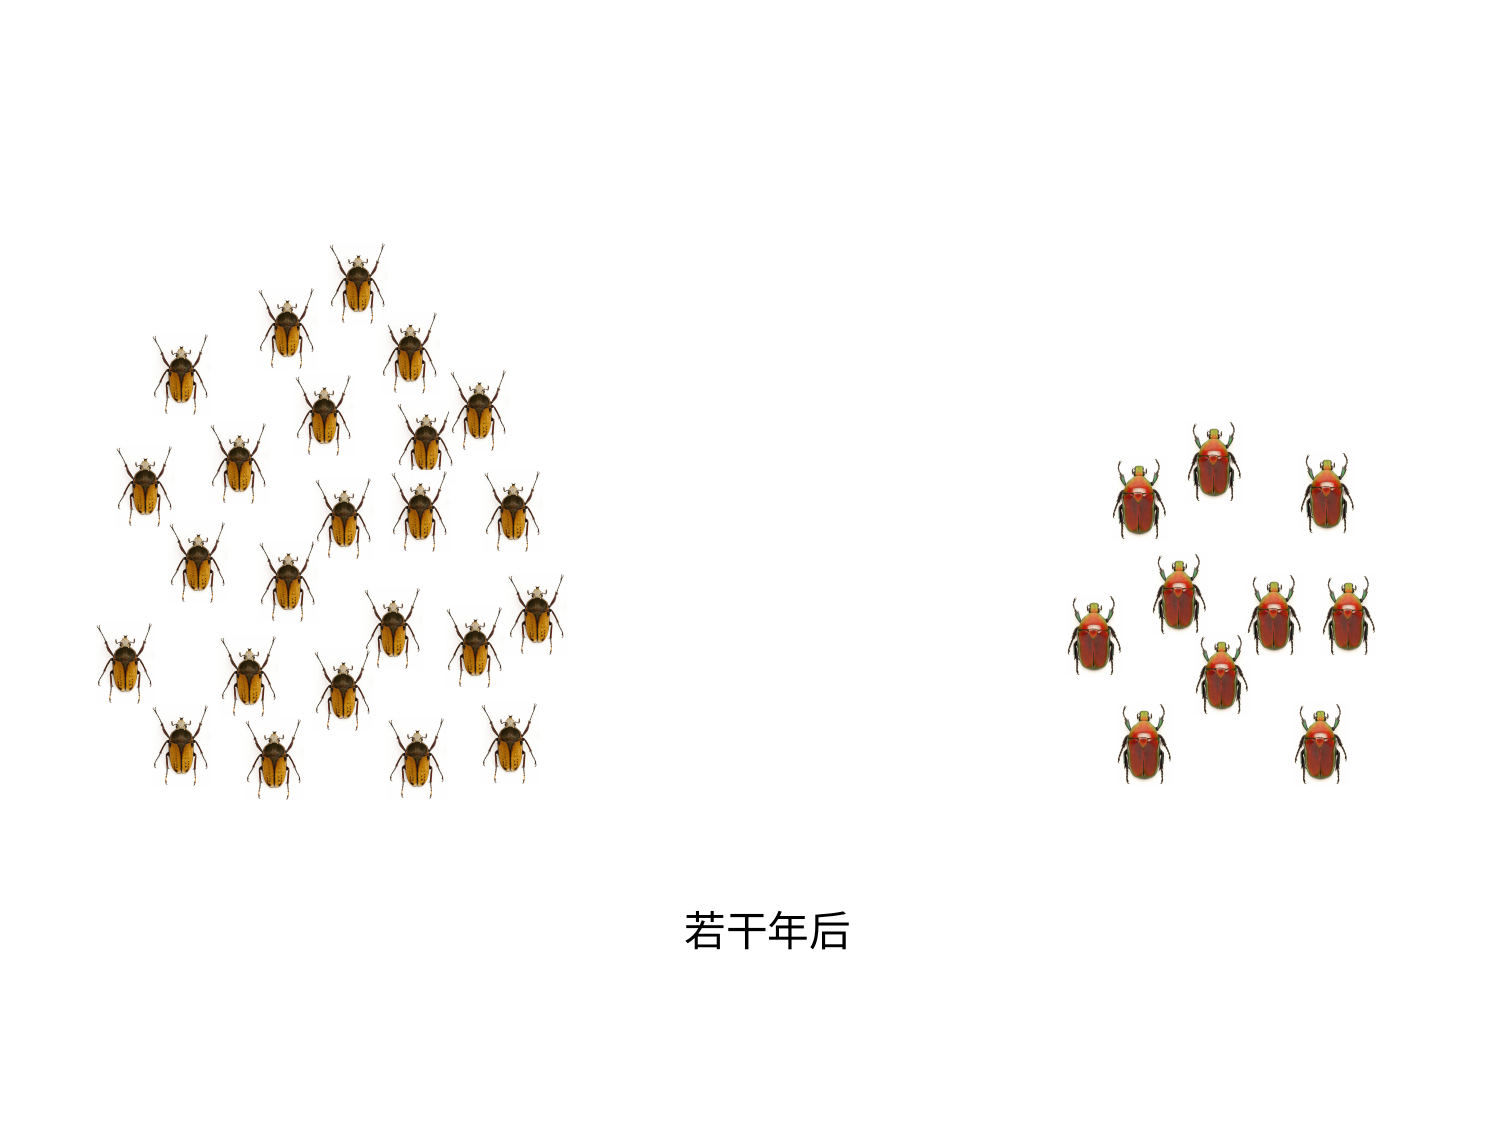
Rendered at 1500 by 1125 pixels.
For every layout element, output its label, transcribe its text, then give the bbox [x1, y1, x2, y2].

picture [387, 717, 447, 800]
picture [294, 374, 354, 458]
picture [1111, 457, 1168, 541]
text_box 若干年后 [624, 897, 912, 963]
picture [445, 606, 505, 689]
picture [328, 242, 440, 395]
picture [95, 622, 211, 787]
picture [483, 470, 543, 554]
picture [151, 333, 211, 416]
picture [389, 369, 509, 554]
picture [1292, 702, 1349, 786]
picture [209, 422, 269, 505]
picture [1066, 594, 1123, 677]
picture [1320, 574, 1377, 658]
picture [1116, 702, 1173, 786]
picture [257, 287, 317, 370]
picture [115, 445, 228, 604]
picture [480, 702, 540, 786]
picture [1186, 420, 1243, 504]
picture [218, 635, 304, 801]
picture [1299, 451, 1356, 535]
picture [1151, 552, 1303, 716]
picture [507, 573, 567, 656]
picture [313, 587, 423, 732]
picture [258, 477, 374, 623]
